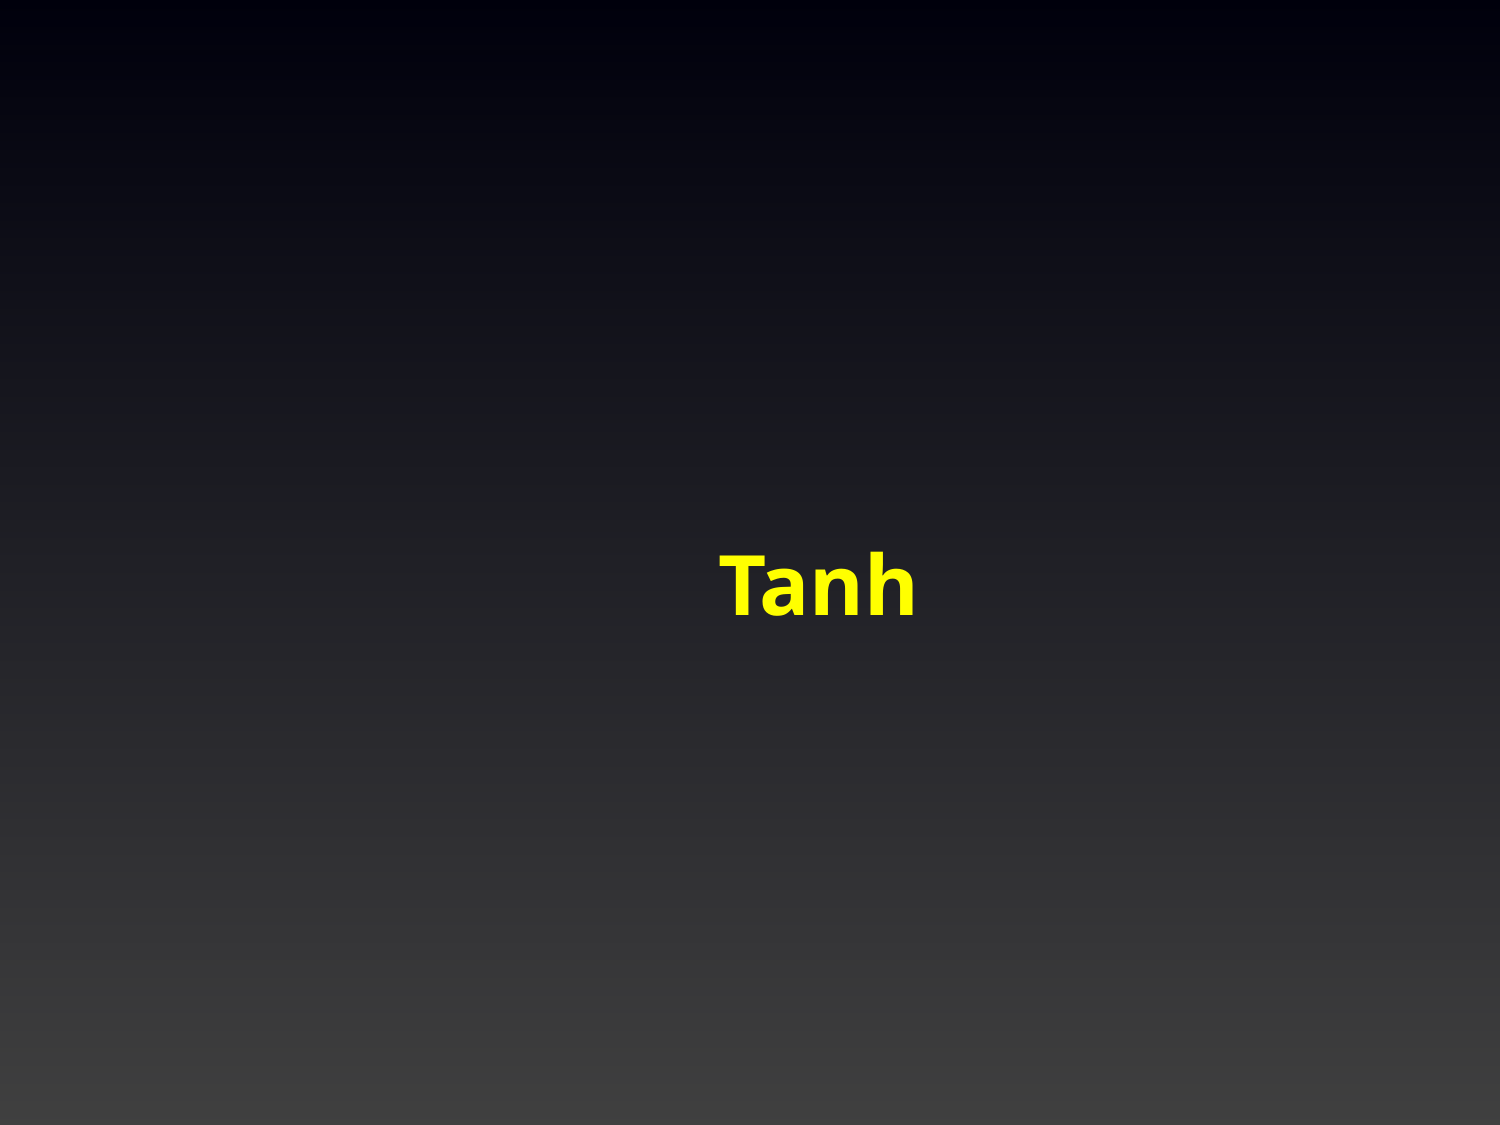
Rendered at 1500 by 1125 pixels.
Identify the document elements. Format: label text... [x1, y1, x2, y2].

text_box Tanh [224, 525, 1413, 640]
